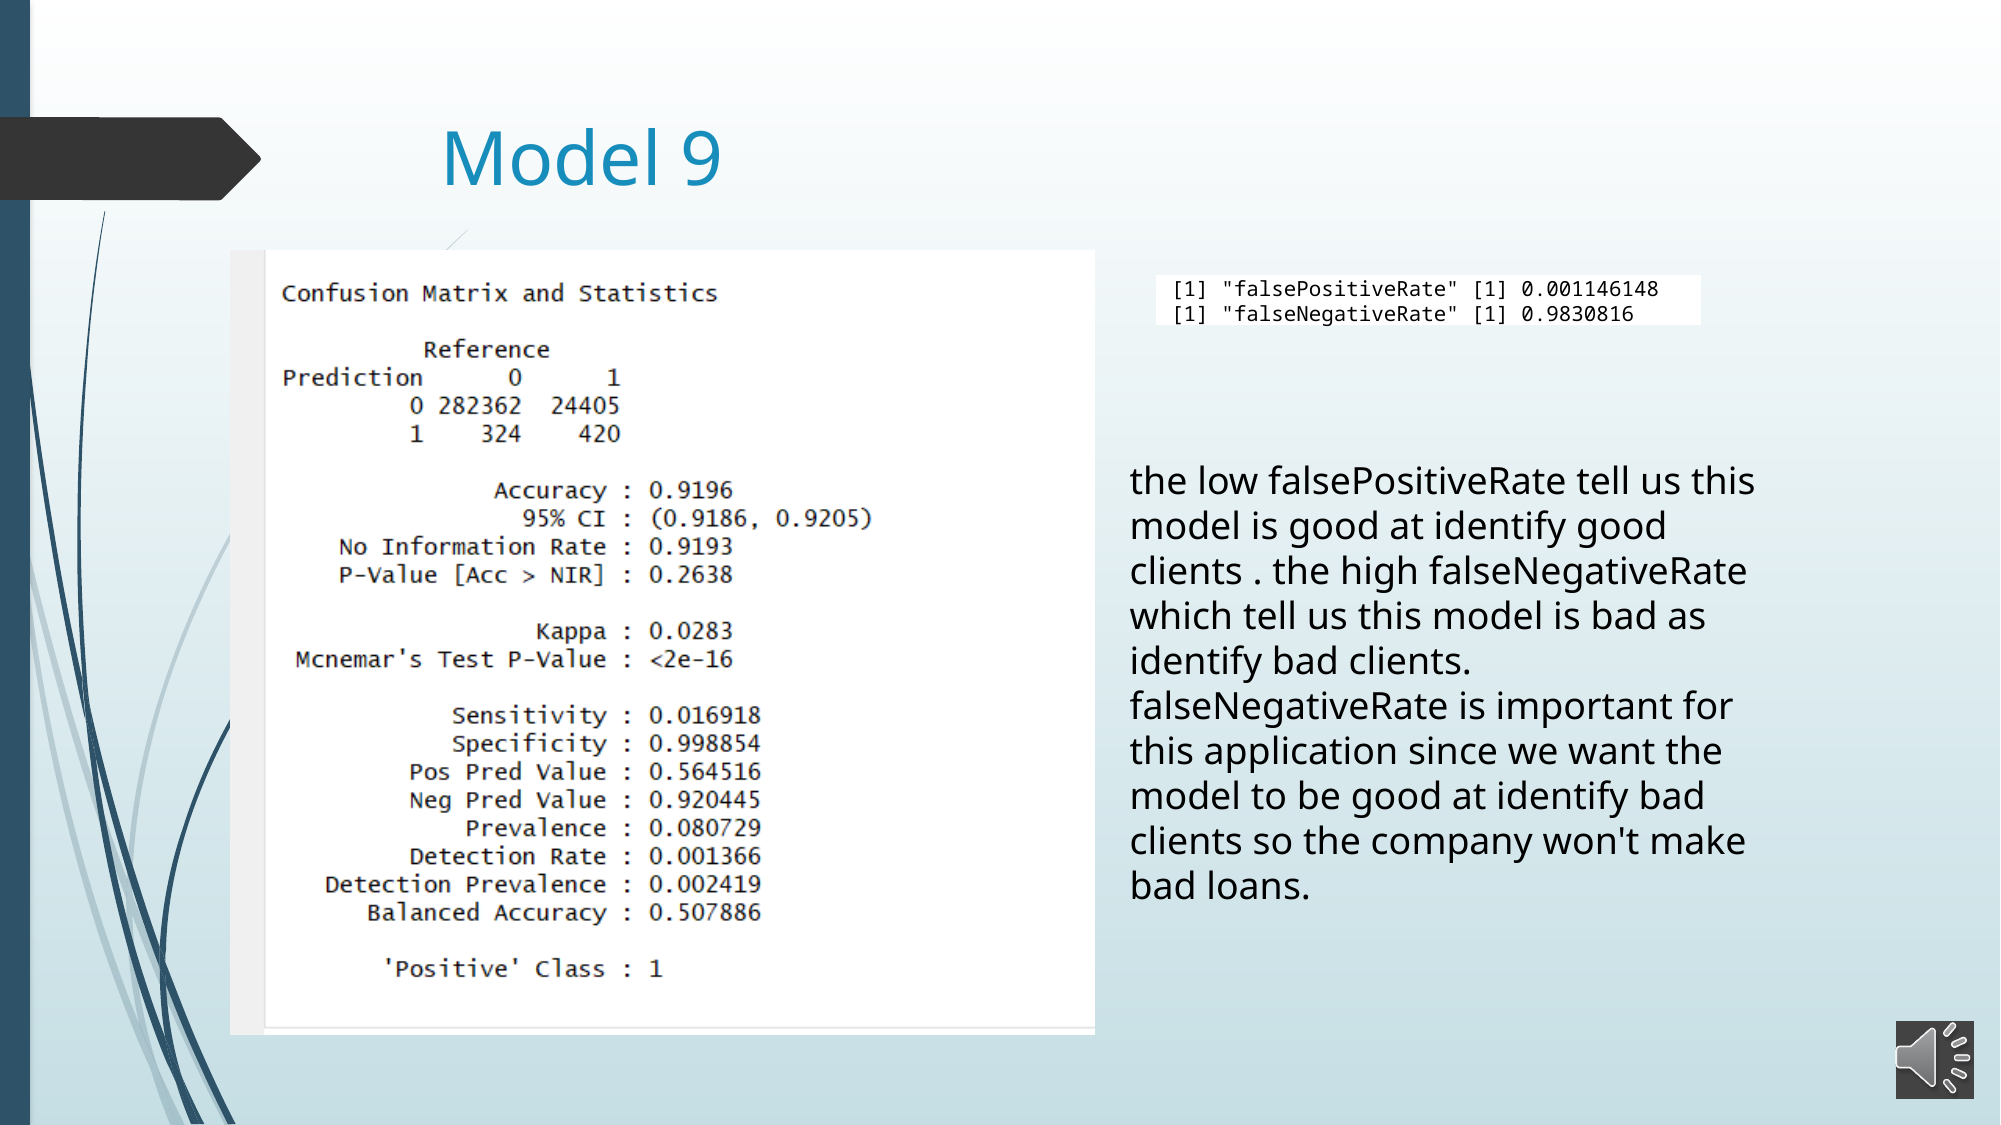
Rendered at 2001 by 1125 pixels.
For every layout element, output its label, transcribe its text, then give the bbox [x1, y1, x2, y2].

text_box [1] "falsePositiveRate" [1] 0.001146148 [1] "falseNegativeRate" [1] 0.9830816 [1156, 275, 1701, 326]
picture [230, 249, 1095, 1035]
text_box the low falsePositiveRate tell us this model is good at identify good clients . the high falseNegativeRate which tell us this model is bad as identify bad clients. falseNegativeRate is important for this application since we want the model to be good at identify bad clients so the company won't make bad loans. [1114, 449, 1799, 915]
picture [1894, 1019, 1976, 1101]
title Model 9 [425, 102, 1888, 313]
